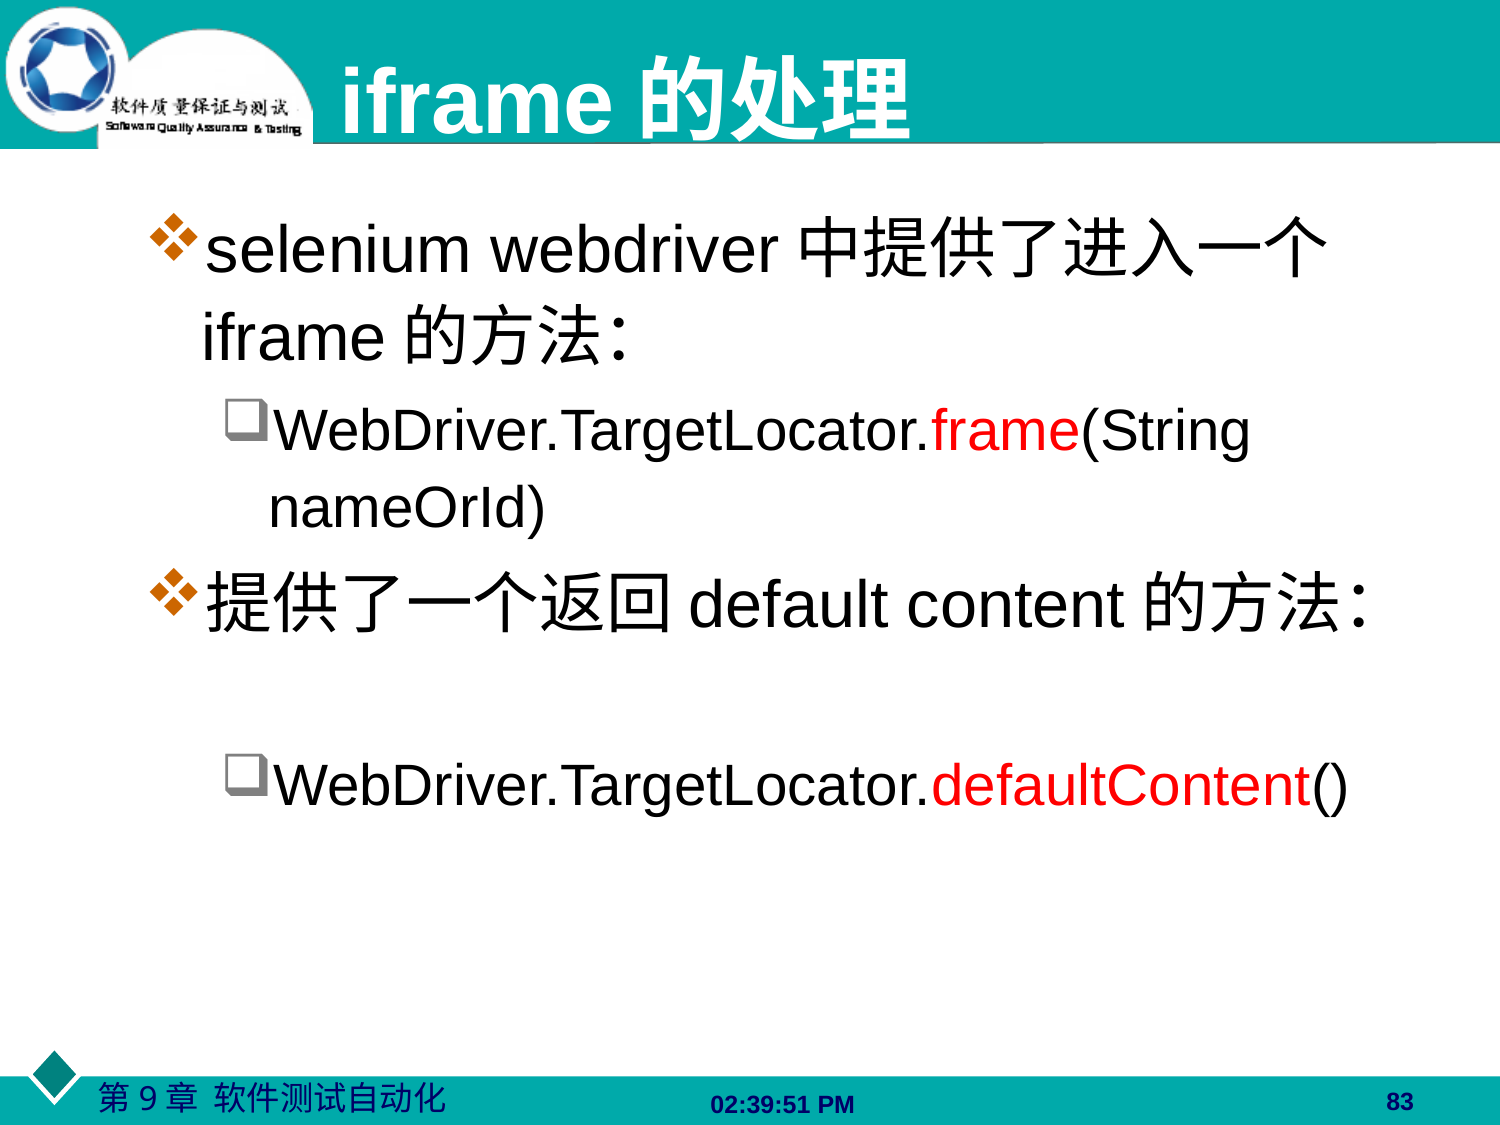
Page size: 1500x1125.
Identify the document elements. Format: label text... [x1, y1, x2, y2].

list selenium webdriver中提供了进入一个iframe的方法： WebDriver.TargetLocator.frame(String nameOrId) 提供了一个返回default content的方法： WebDriver.TargetLocator.defaultContent() [129, 190, 1406, 971]
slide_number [695, 1081, 1046, 1125]
picture [0, 0, 313, 149]
slide_number 83 [1116, 1077, 1430, 1125]
title iframe的处理 [324, 30, 1500, 163]
